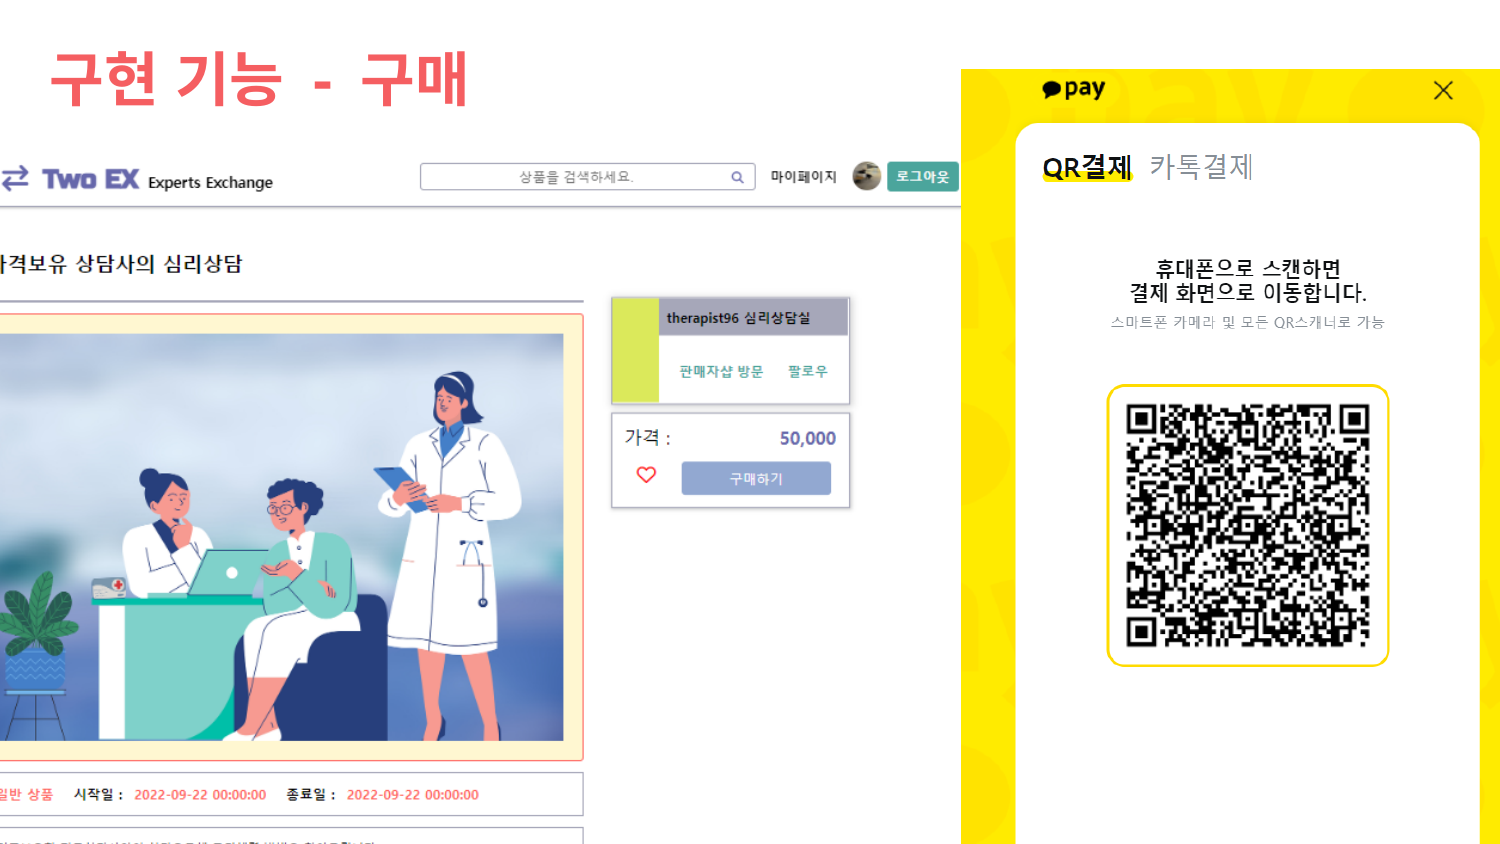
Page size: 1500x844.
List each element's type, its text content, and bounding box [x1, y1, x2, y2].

picture [0, 69, 1500, 844]
title 구현 기능 - 구매 [34, 26, 528, 130]
